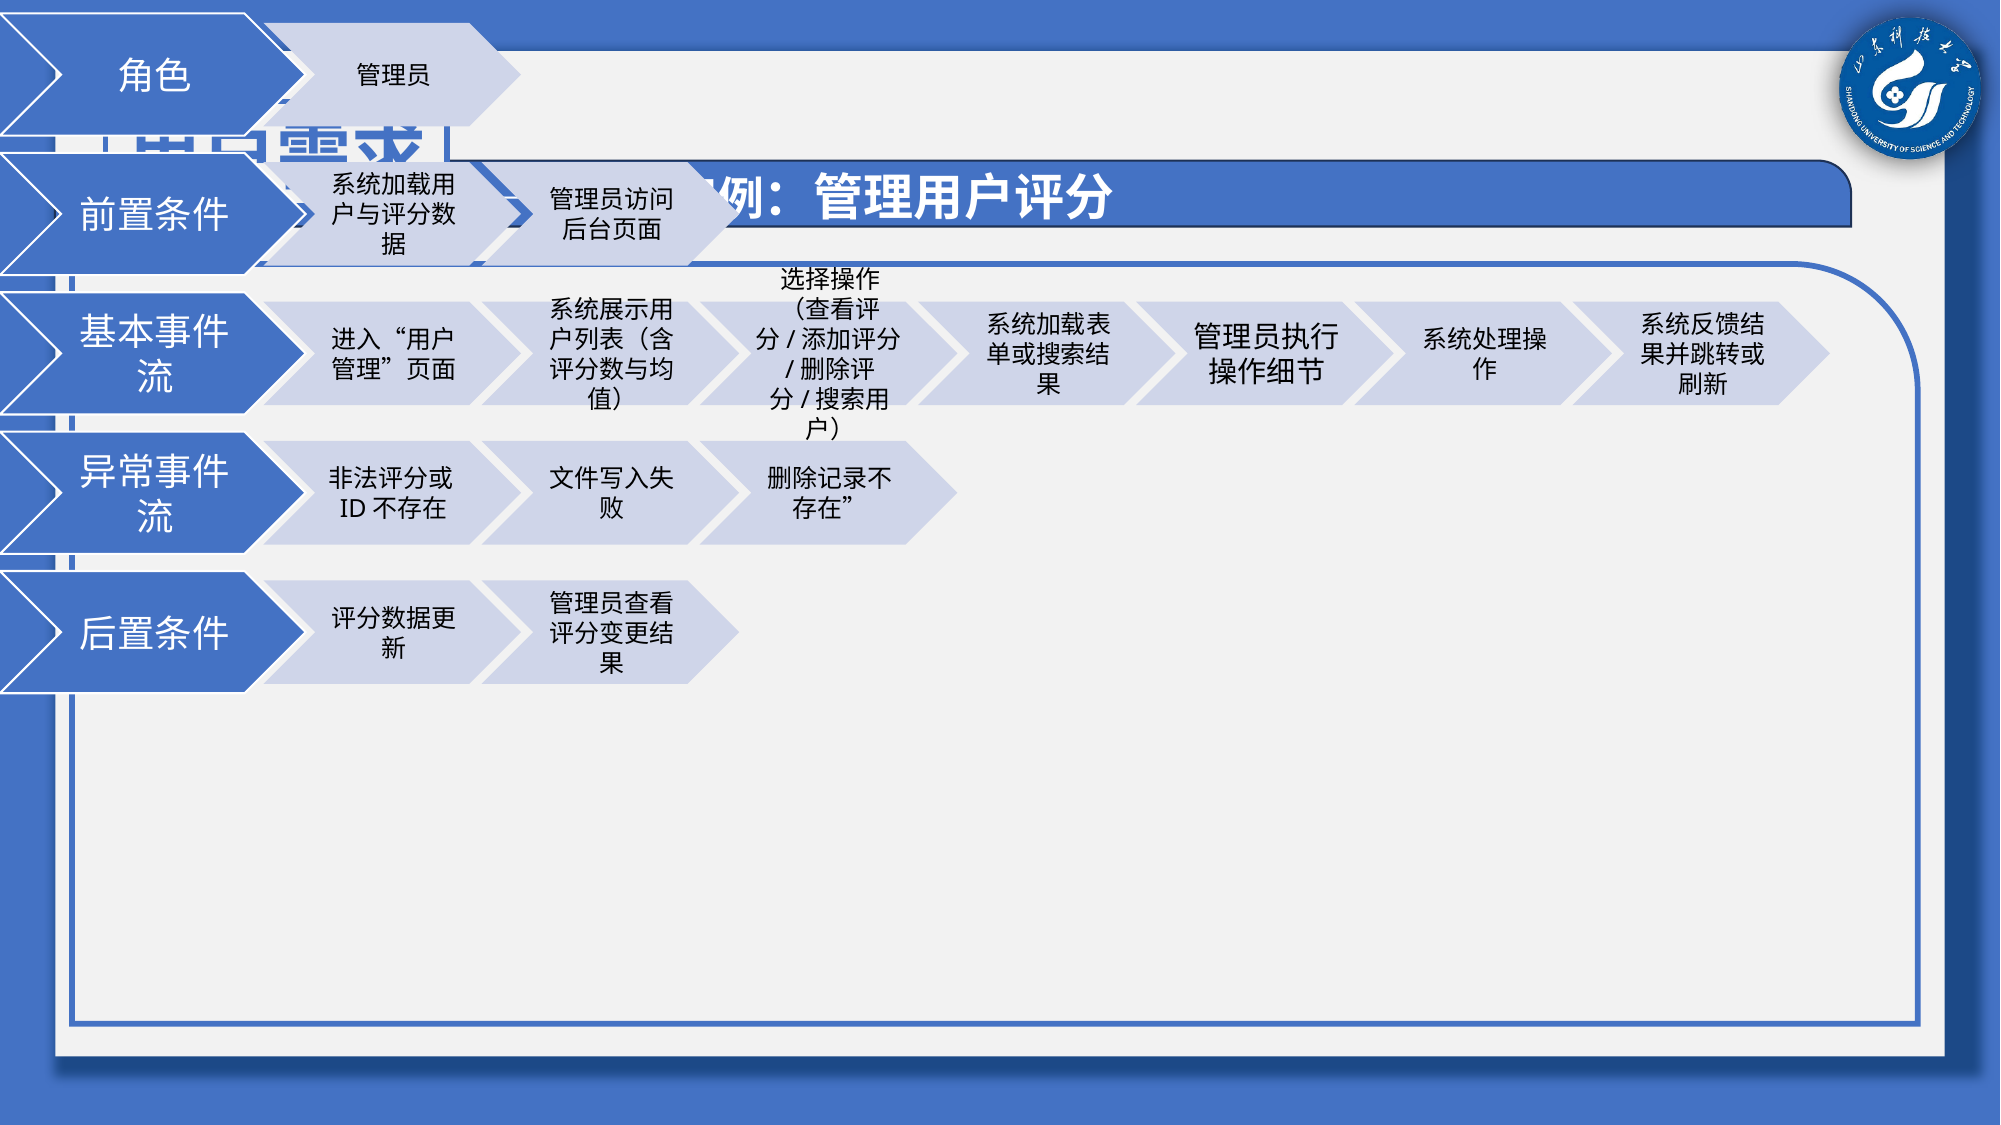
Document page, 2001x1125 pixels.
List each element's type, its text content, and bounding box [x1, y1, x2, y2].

text_box [295, 206, 314, 228]
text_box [54, 291, 1884, 999]
text_box [71, 262, 1871, 291]
text_box [1419, 159, 1853, 228]
text_box 用户需求 [105, 101, 447, 206]
text_box [53, 209, 58, 219]
text_box ——主要用例：管理用户评分 [463, 158, 1419, 233]
text_box [71, 303, 1919, 1025]
picture [1831, 10, 1988, 167]
